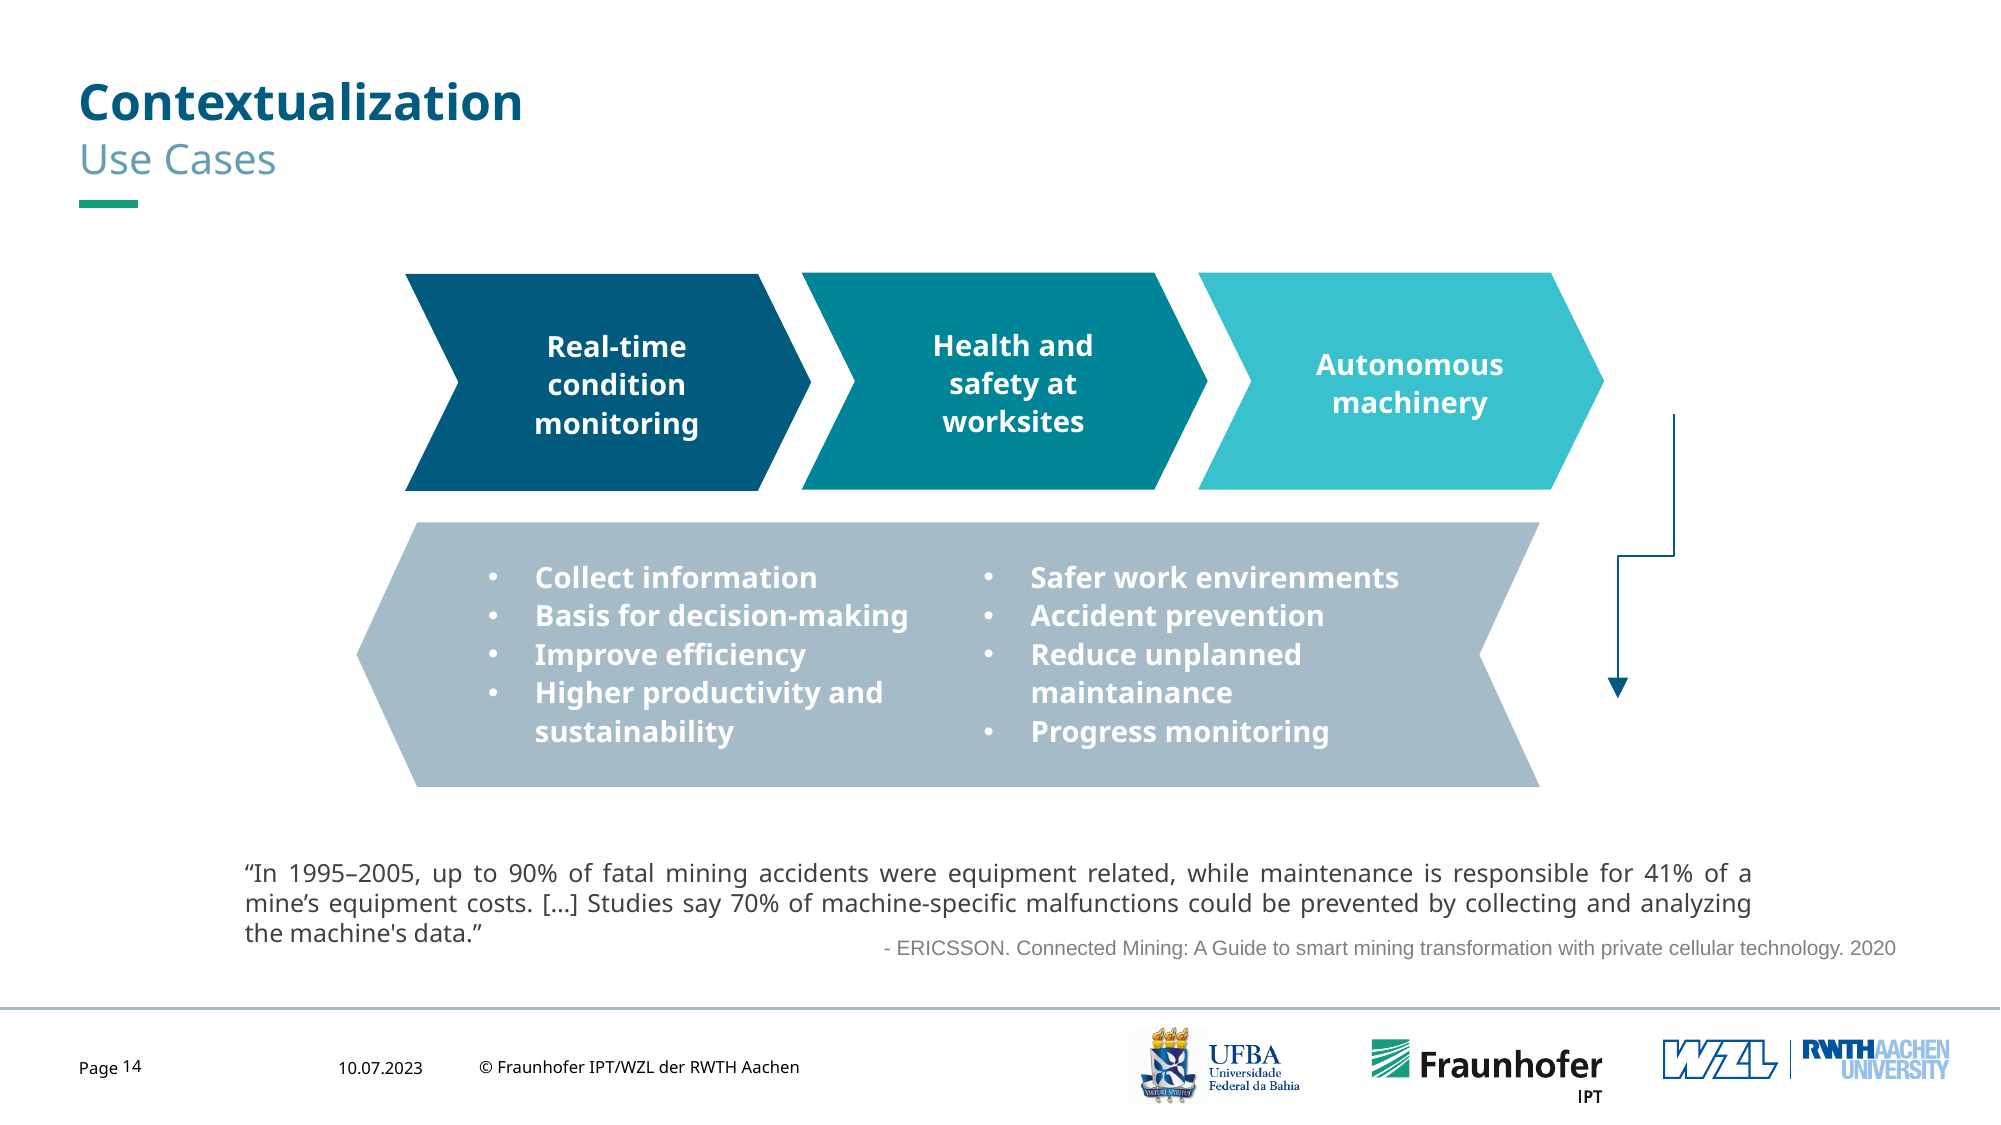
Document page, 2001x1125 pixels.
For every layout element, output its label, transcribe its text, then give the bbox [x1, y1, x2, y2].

list Use Cases [78, 127, 1922, 180]
title Contextualization [78, 64, 1922, 127]
picture [1129, 1026, 1311, 1106]
slide_number 14 [107, 1057, 175, 1078]
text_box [230, 272, 1911, 968]
text_box © Fraunhofer IPT/WZL der RWTH Aachen [479, 1057, 964, 1078]
text_box 10.07.2023 [323, 1009, 476, 1125]
